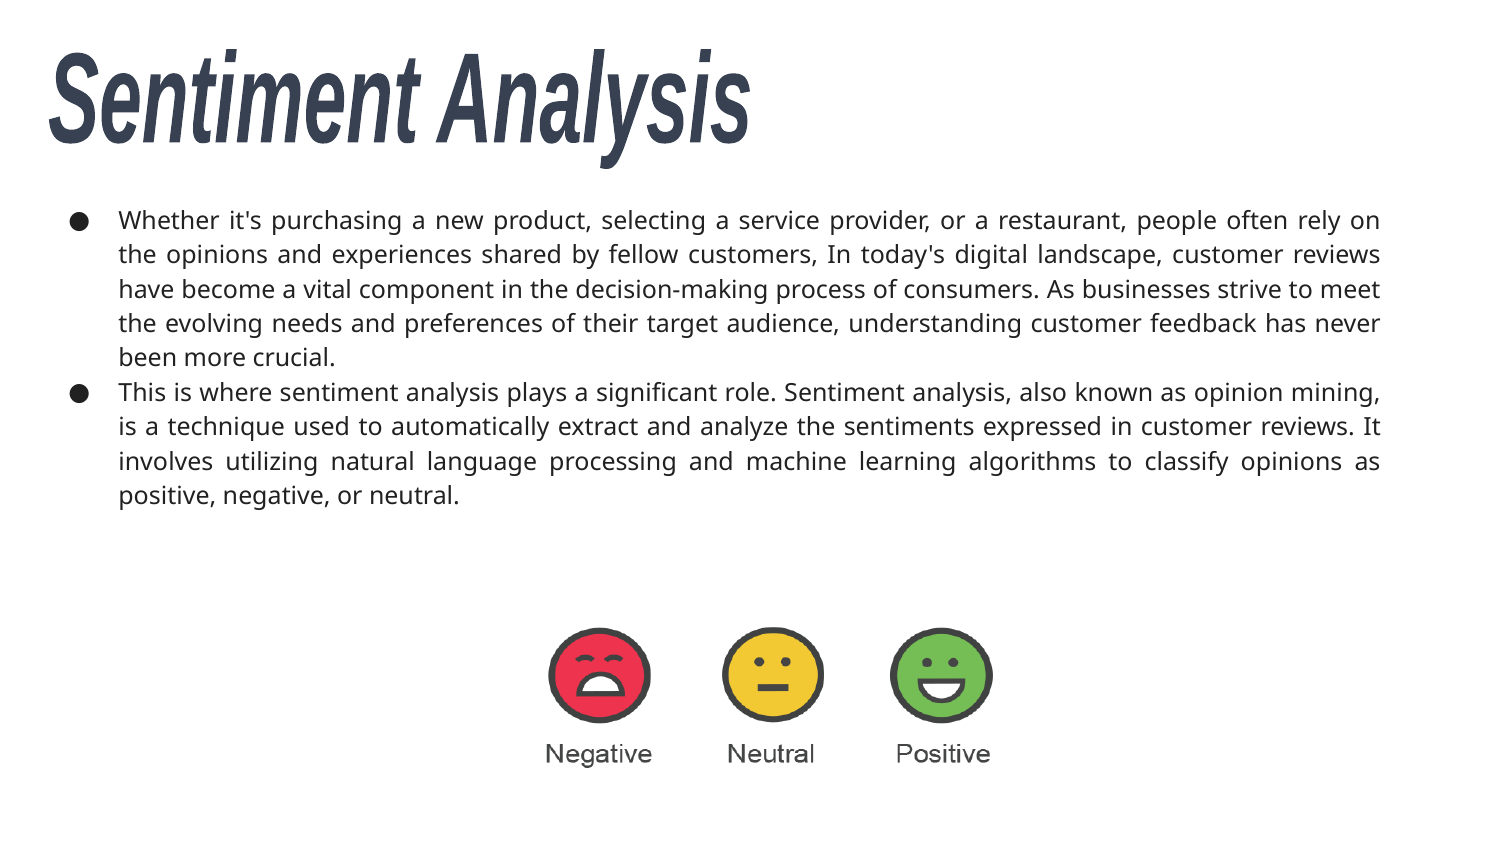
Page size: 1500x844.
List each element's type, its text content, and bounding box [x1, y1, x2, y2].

text_box Whether it's purchasing a new product, selecting a service provider, or a restaurant, people often rely on the opinions and experiences shared by fellow customers, In today's digital landscape, customer reviews have become a vital component in the decision-making process of consumers. As businesses strive to meet the evolving needs and preferences of their target audience, understanding customer feedback has never been more crucial. This is where sentiment analysis plays a significant role. Sentiment analysis, also known as opinion mining, is a technique used to automatically extract and analyze the sentiments expressed in customer reviews. It involves utilizing natural language processing and machine learning algorithms to classify opinions as positive, negative, or neutral. [28, 184, 1398, 591]
picture [489, 544, 1051, 844]
